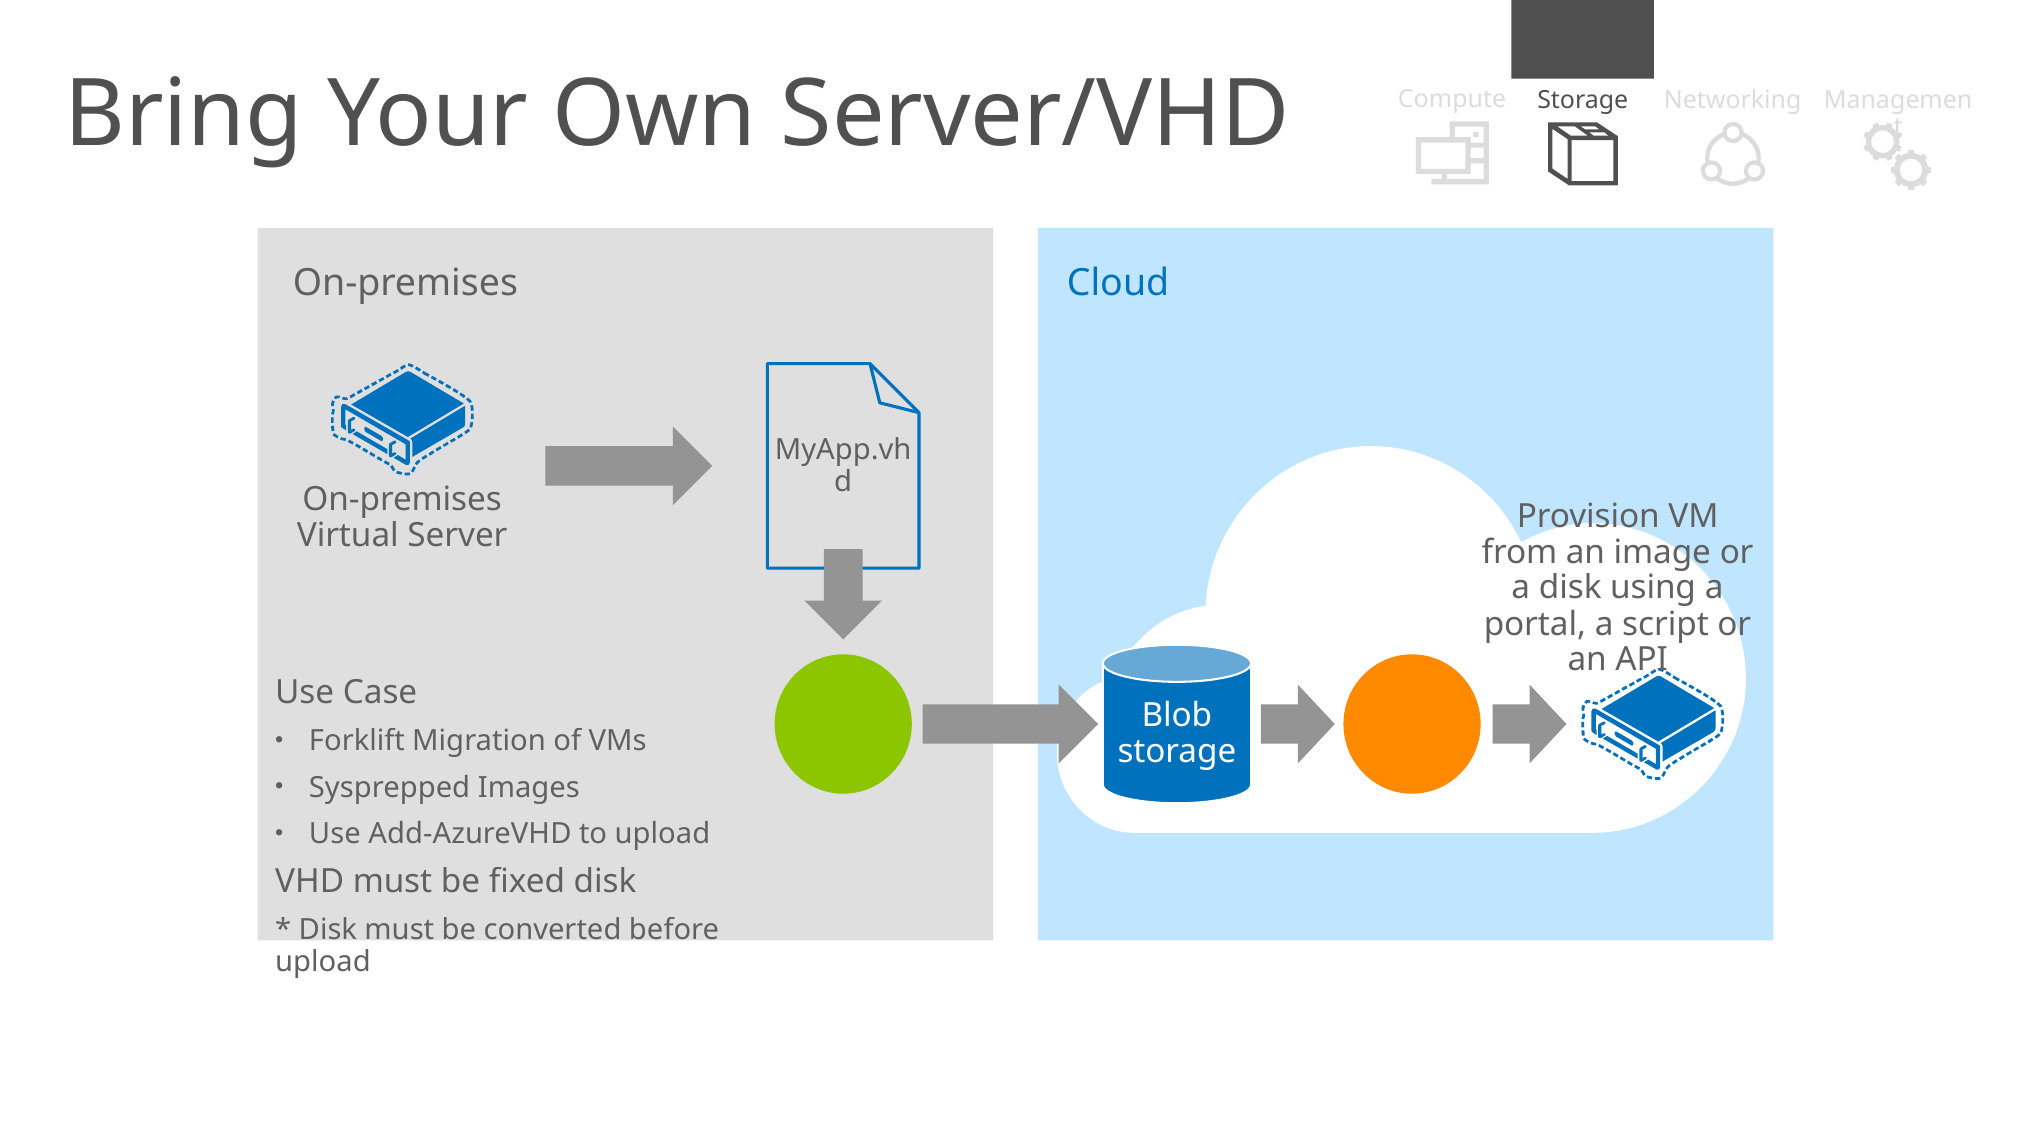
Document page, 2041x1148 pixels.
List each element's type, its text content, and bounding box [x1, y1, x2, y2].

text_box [1036, 228, 1774, 941]
text_box [1510, 0, 1655, 79]
text_box Use Case Forklift Migration of VMs Sysprepped Images Use Add-AzureVHD to upload VHD must be fixed disk * Disk must be converted before upload [275, 675, 805, 978]
text_box [422, 370, 430, 377]
text_box On-premises [257, 228, 995, 339]
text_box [545, 363, 919, 794]
text_box [392, 369, 399, 375]
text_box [1654, 79, 1812, 186]
text_box [1891, 150, 1931, 190]
text_box [341, 371, 466, 466]
text_box [390, 465, 396, 472]
text_box [922, 704, 1036, 744]
list Bring Your Own Server/VHD [0, 0, 2041, 207]
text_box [1380, 78, 1524, 185]
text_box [1511, 79, 1654, 186]
text_box [464, 421, 474, 435]
text_box On-premises Virtual Server [286, 490, 518, 545]
text_box [1863, 122, 1902, 161]
text_box [414, 366, 421, 372]
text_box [1260, 561, 1761, 794]
text_box [257, 339, 994, 941]
text_box [332, 433, 339, 439]
text_box Management [1812, 79, 1985, 149]
text_box [410, 466, 416, 473]
text_box [399, 364, 406, 370]
